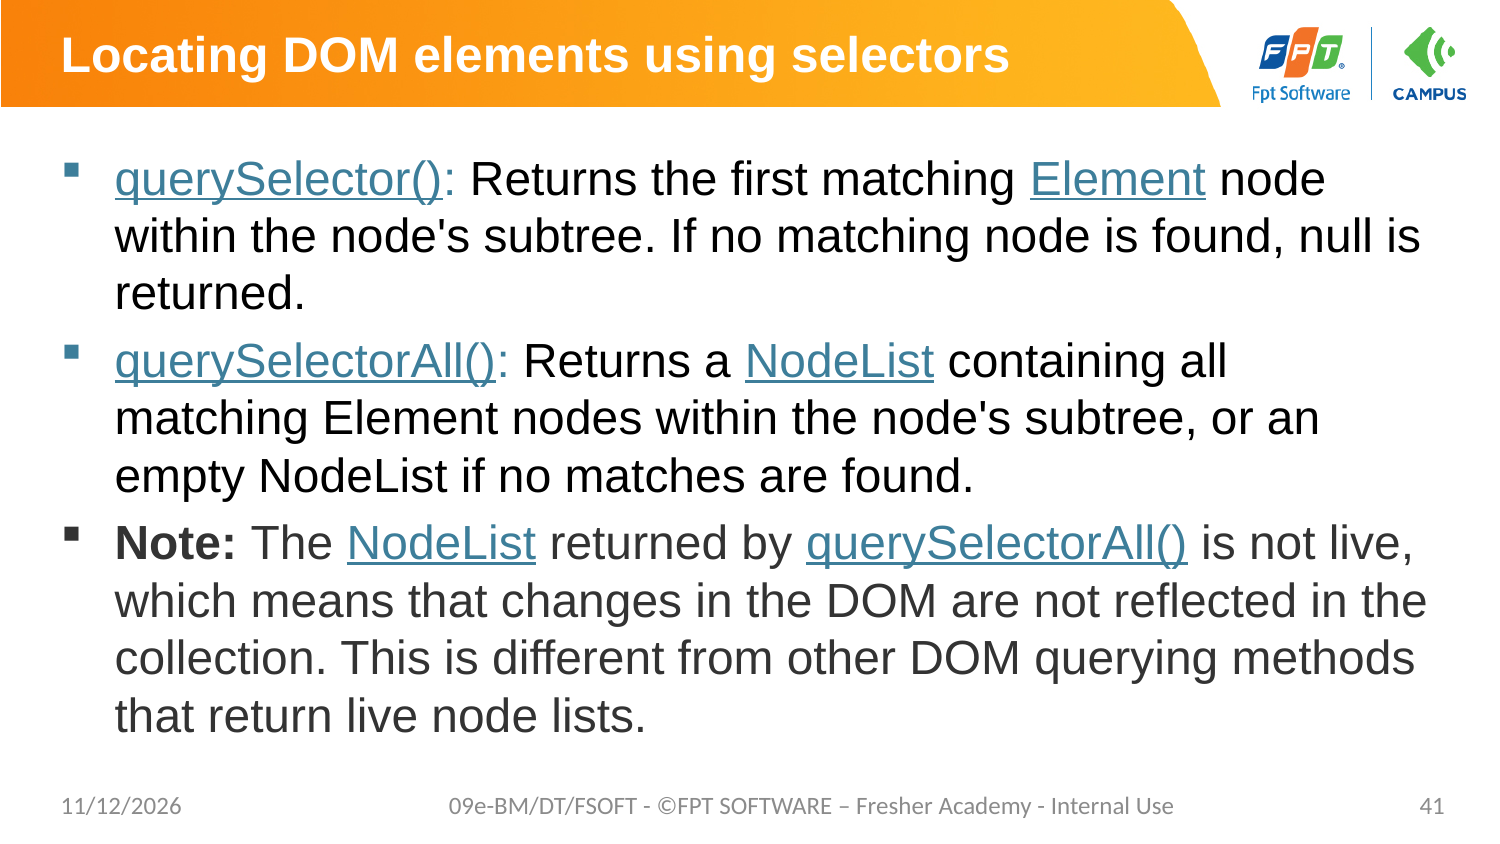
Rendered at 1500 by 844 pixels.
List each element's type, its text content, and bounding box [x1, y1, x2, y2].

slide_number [45, 782, 270, 827]
title Locating DOM elements using selectors [45, 0, 1176, 106]
slide_number 41 [1350, 782, 1461, 827]
list querySelector(): Returns the first matching Element node within the node's subtree. If no matching node is found, null is returned. querySelectorAll(): Returns a NodeList containing all matching Element nodes within the node's subtree, or an empty NodeList if no matches are found. Note: The NodeList returned by querySelectorAll() is not live, which means that changes in the DOM are not reflected in the collection. This is different from other DOM querying methods that return live node lists. [45, 139, 1461, 754]
footer 09e-BM/DT/FSOFT - ©FPT SOFTWARE – Fresher Academy - Internal Use [289, 782, 1335, 827]
picture [1, 0, 1499, 844]
